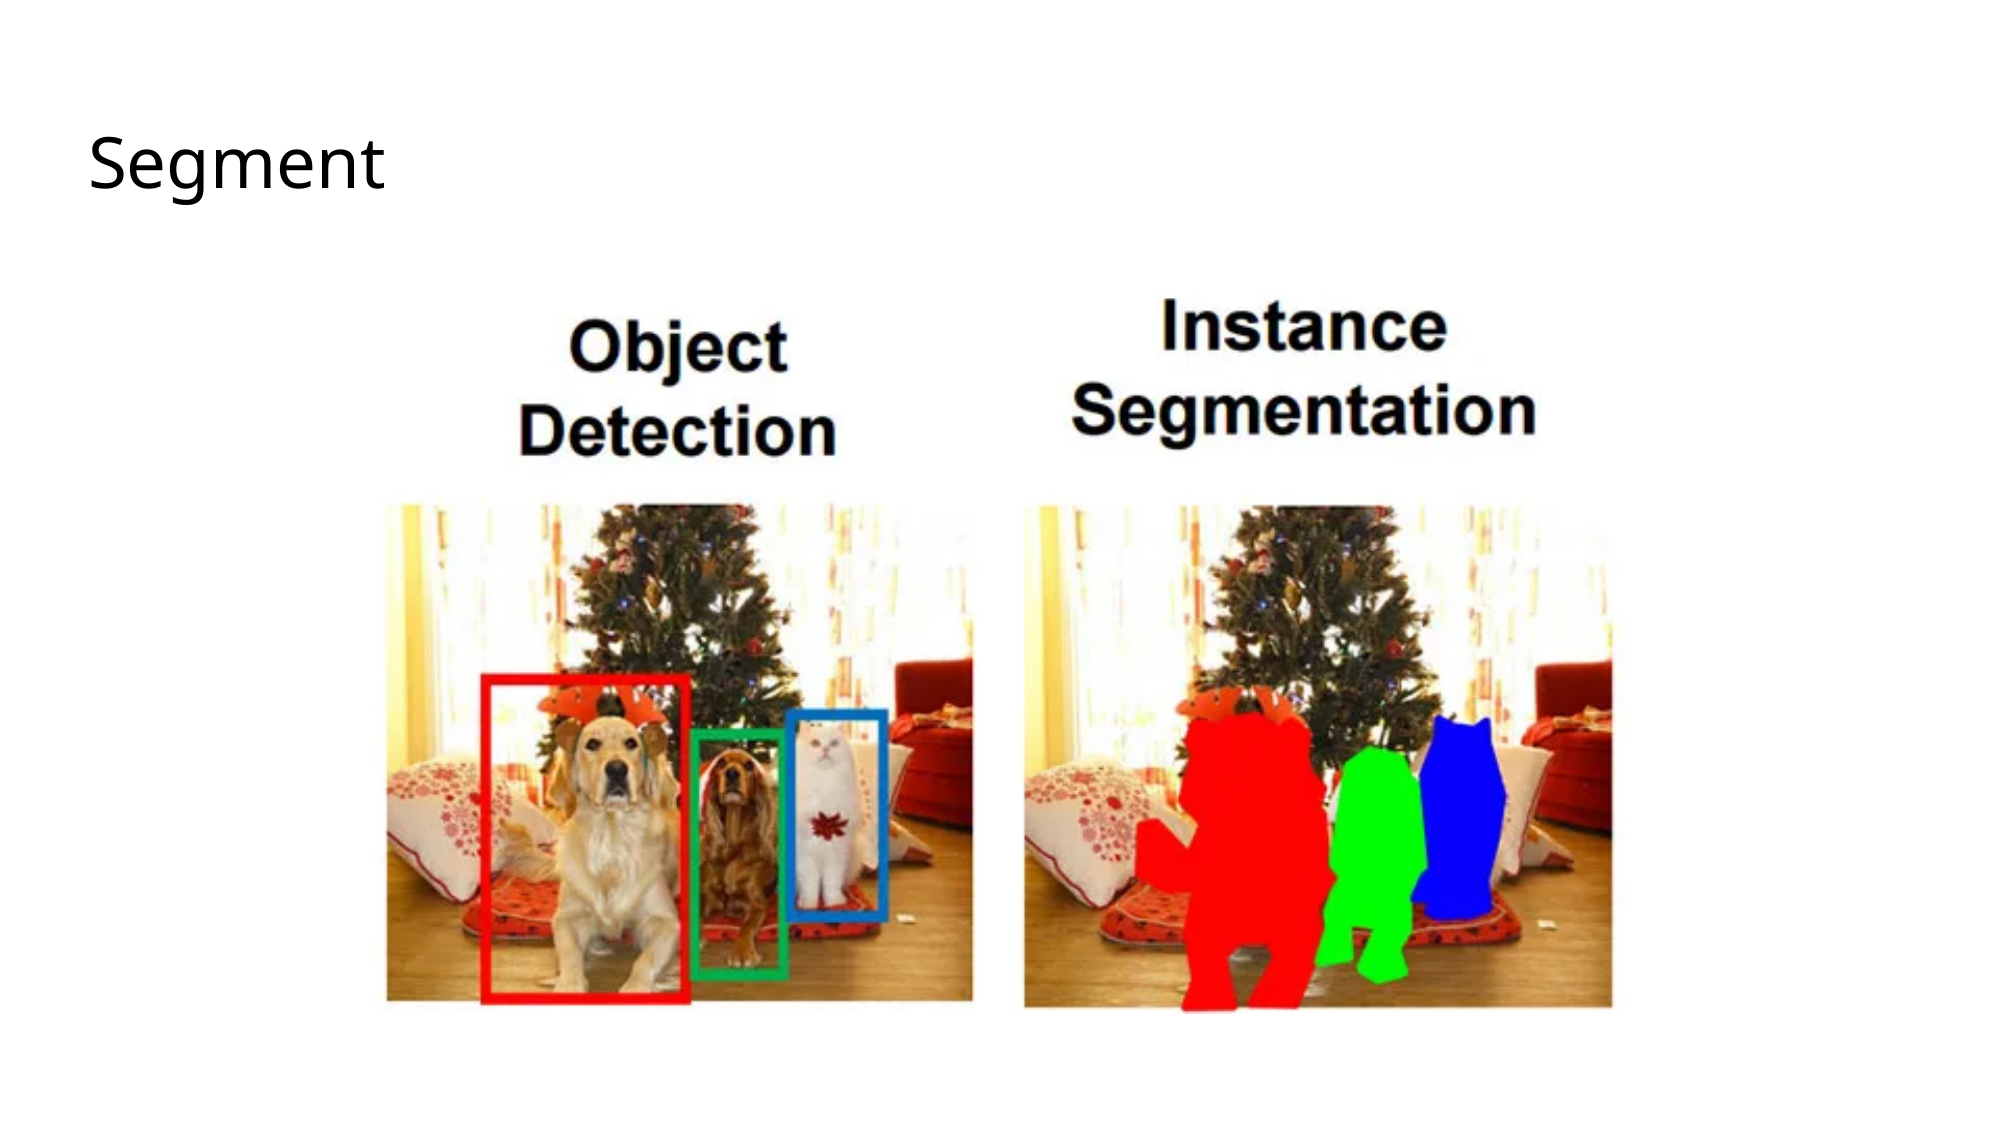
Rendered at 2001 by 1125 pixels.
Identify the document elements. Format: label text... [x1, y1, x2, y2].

title Segment [68, 97, 1932, 223]
picture [374, 266, 1626, 1014]
